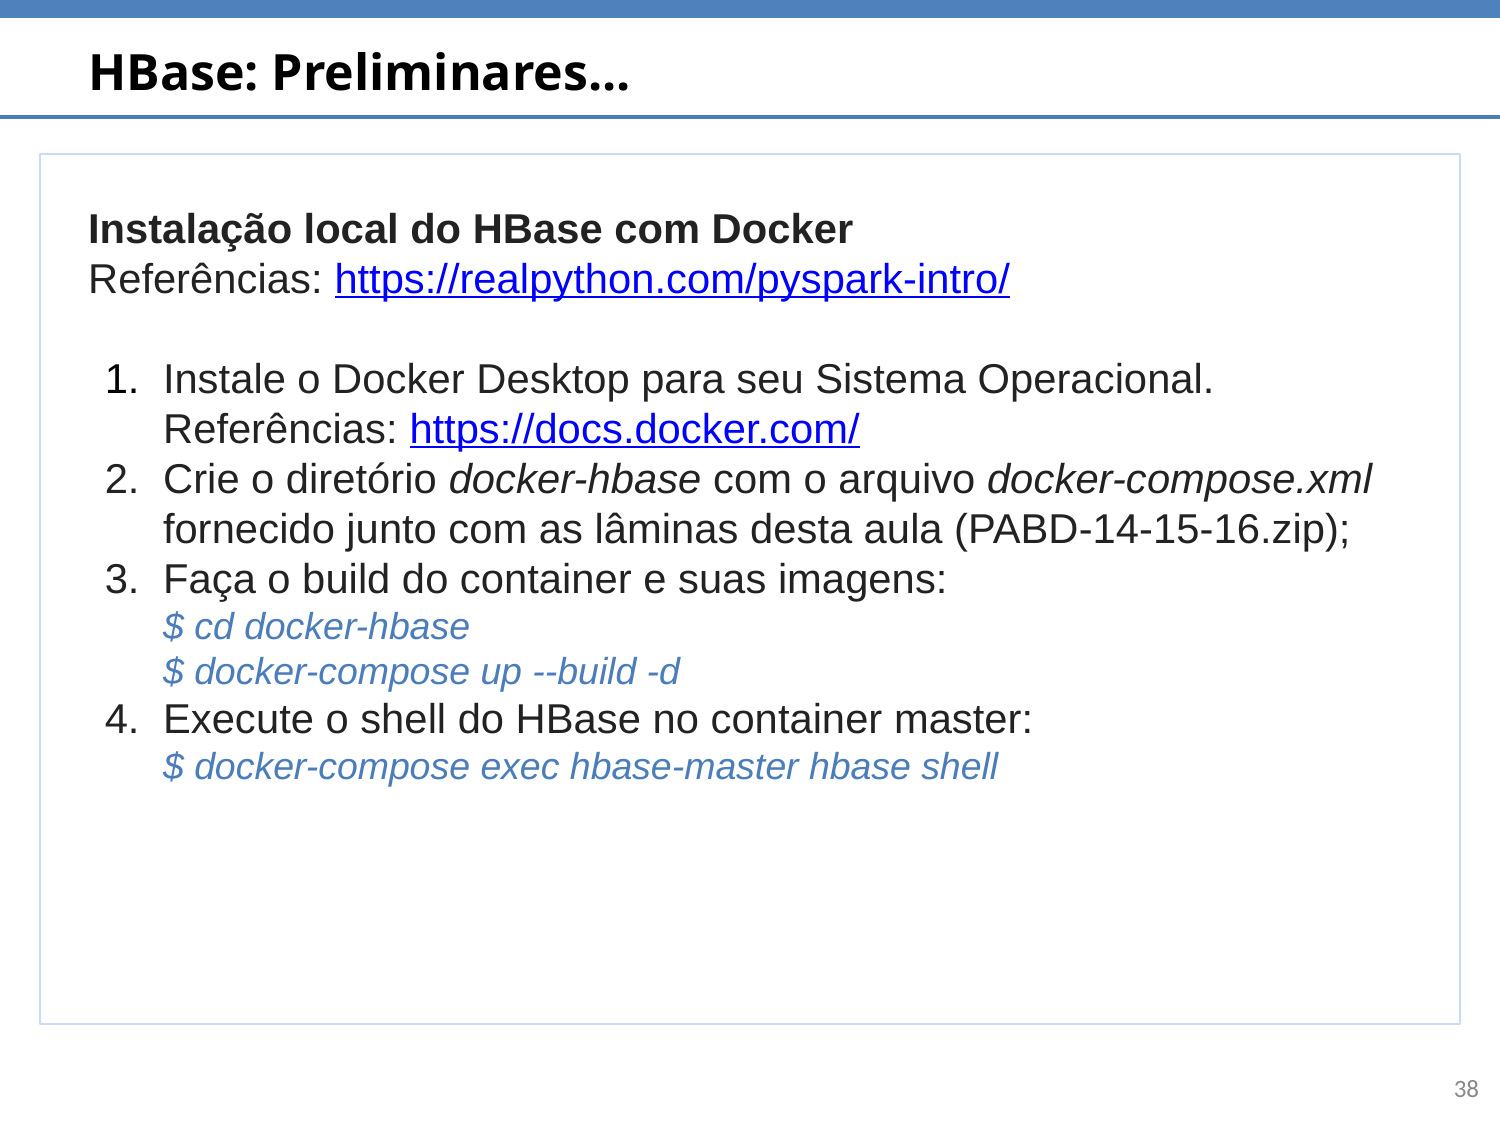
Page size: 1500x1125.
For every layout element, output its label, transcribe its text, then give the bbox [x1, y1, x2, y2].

title HBase: Preliminares... [73, 39, 1424, 115]
text_box Instalação local do HBase com Docker Referências: https://realpython.com/pyspark-intro/ Instale o Docker Desktop para seu Sistema Operacional. Referências: https://docs.docker.com/ Crie o diretório docker-hbase com o arquivo docker-compose.xml fornecido junto com as lâminas desta aula (PABD-14-15-16.zip); Faça o build do container e suas imagens: $ cd docker-hbase $ docker-compose up --build -d Execute o shell do HBase no container master: $ docker-compose exec hbase-master hbase shell [73, 187, 1424, 993]
slide_number ‹#› [1373, 1057, 1495, 1118]
